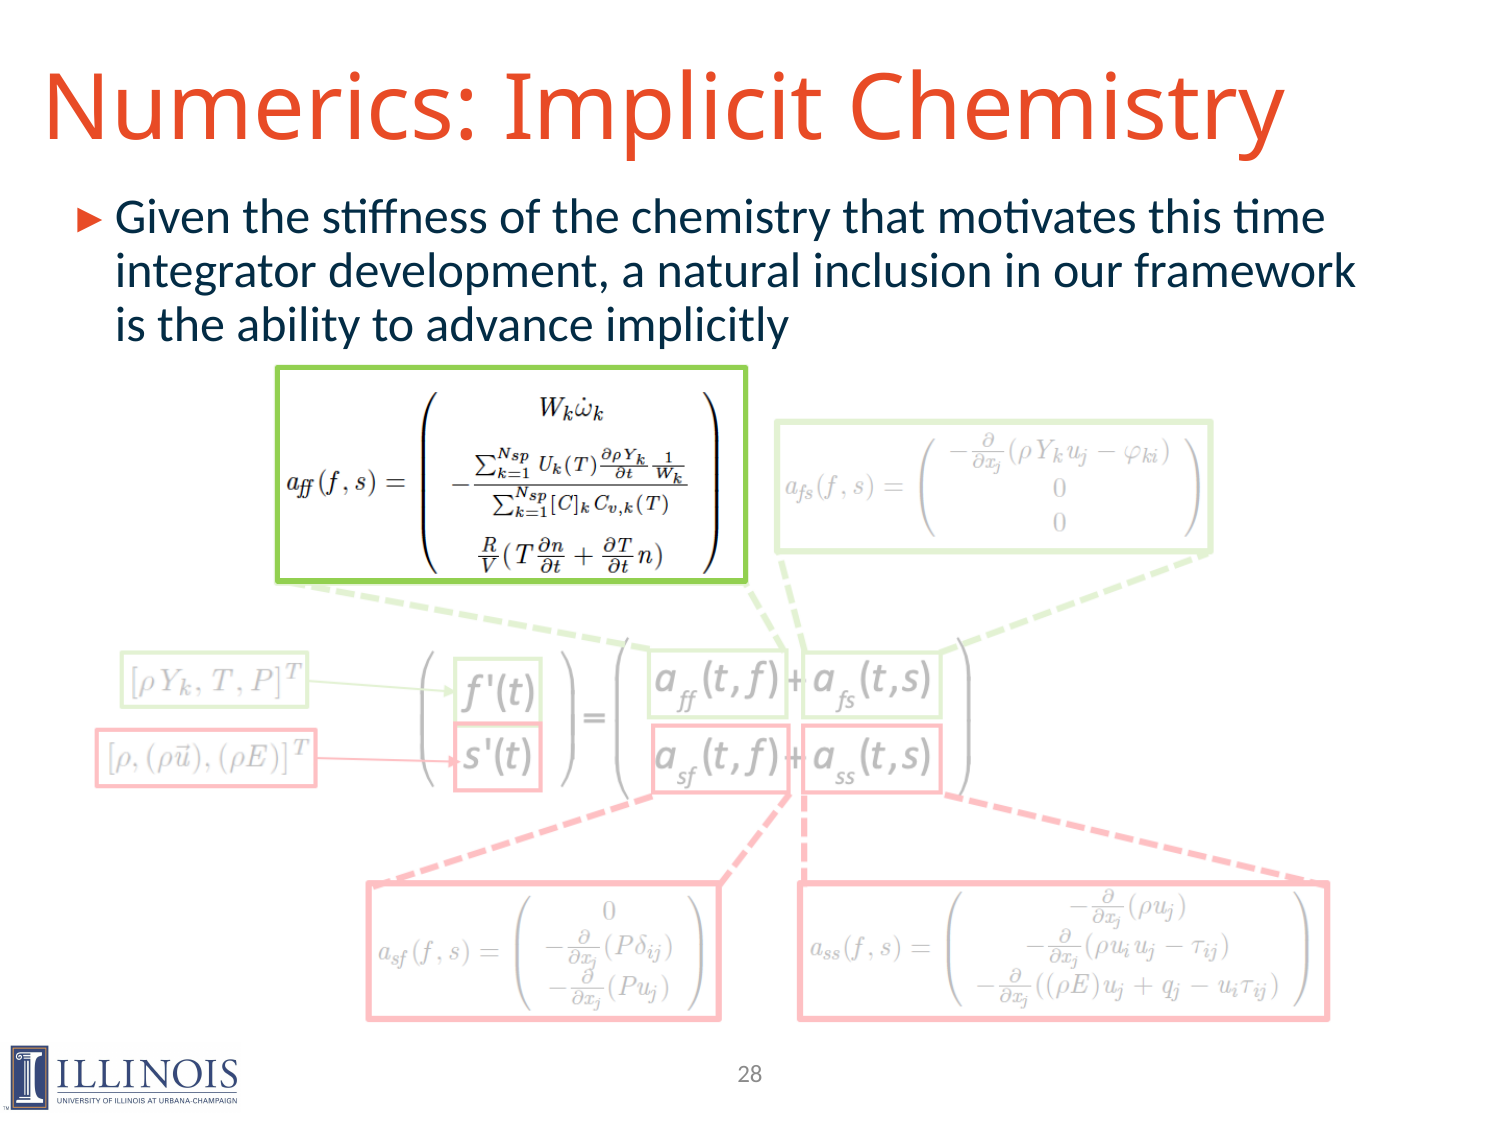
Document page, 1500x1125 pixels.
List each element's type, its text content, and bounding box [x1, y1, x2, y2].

picture [0, 354, 1347, 1113]
title Numerics: Implicit Chemistry [26, 36, 1438, 183]
slide_number 28 [718, 1043, 782, 1103]
text_box Given the stiffness of the chemistry that motivates this time integrator development, a natural inclusion in our framework is the ability to advance implicitly [62, 182, 1407, 1016]
